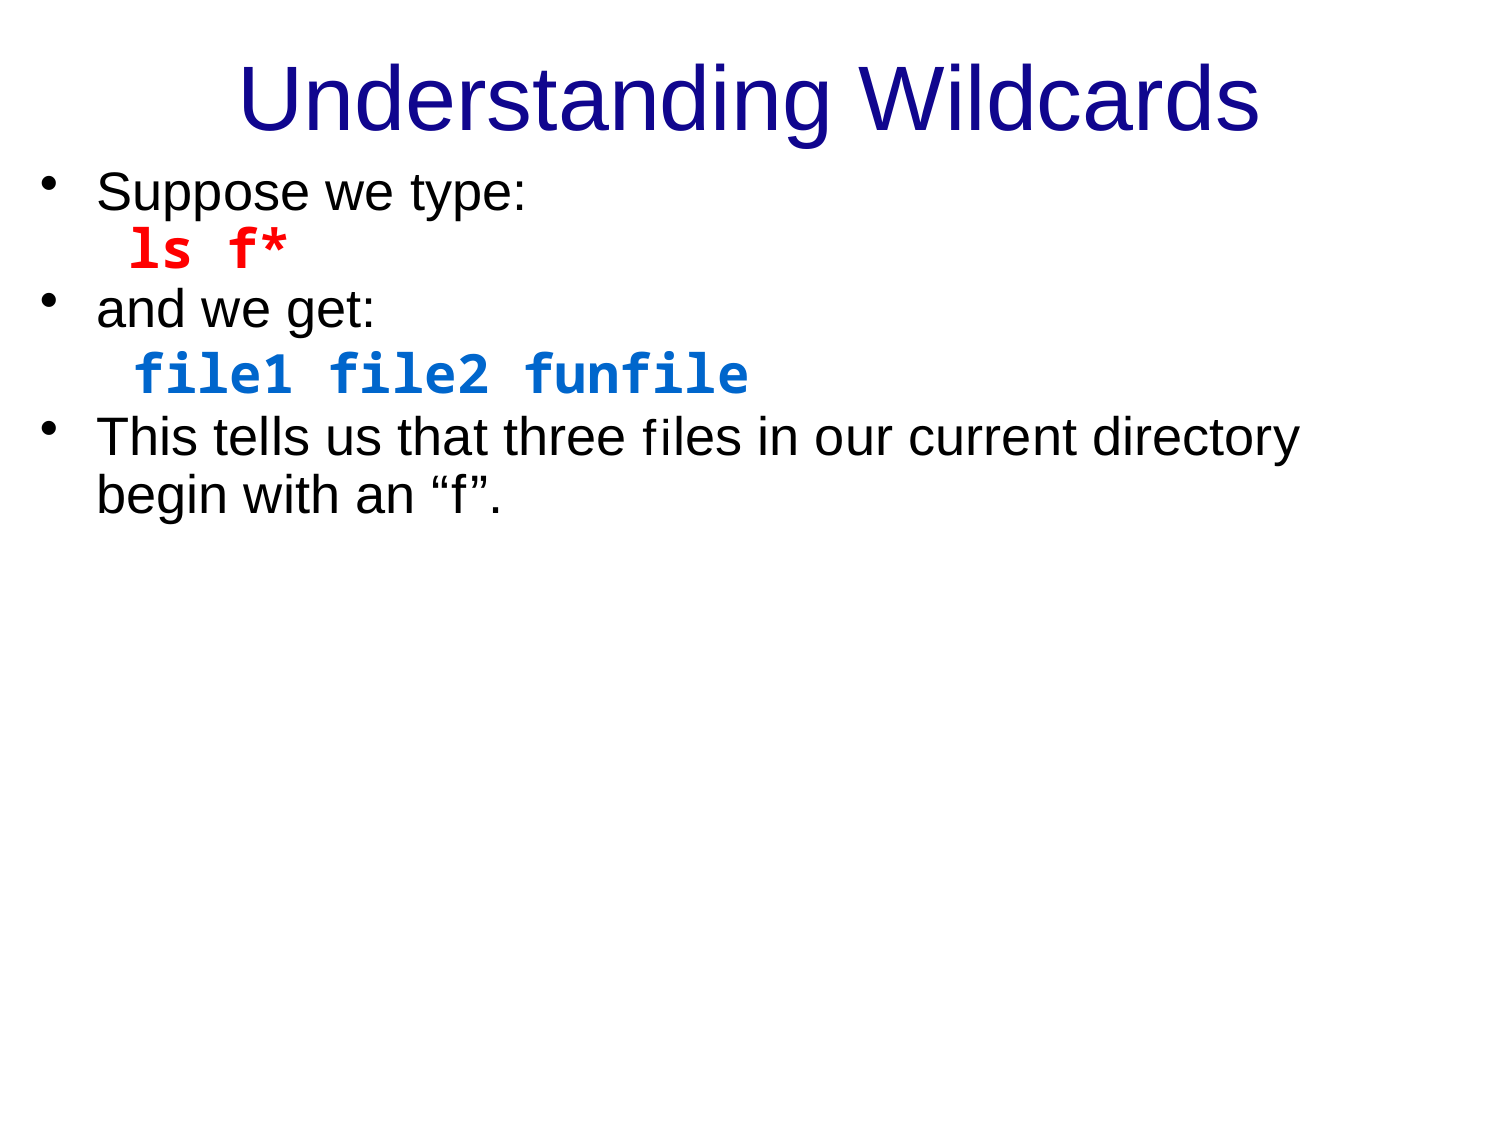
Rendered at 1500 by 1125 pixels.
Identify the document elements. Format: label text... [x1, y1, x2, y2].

list Suppose we type: ls f* and we get: This tells us that three files in our current directory begin with an “f”. Now, suppose we type: cp f* f* then we get: cp: target `funfile’ is not a directory We want to understand what just happened. The UNIX operating system has replaced each f* with what it really is [24, 156, 1450, 1119]
title Understanding Wildcards [75, 0, 1425, 156]
text_box file1 file2 funfile [117, 331, 765, 412]
